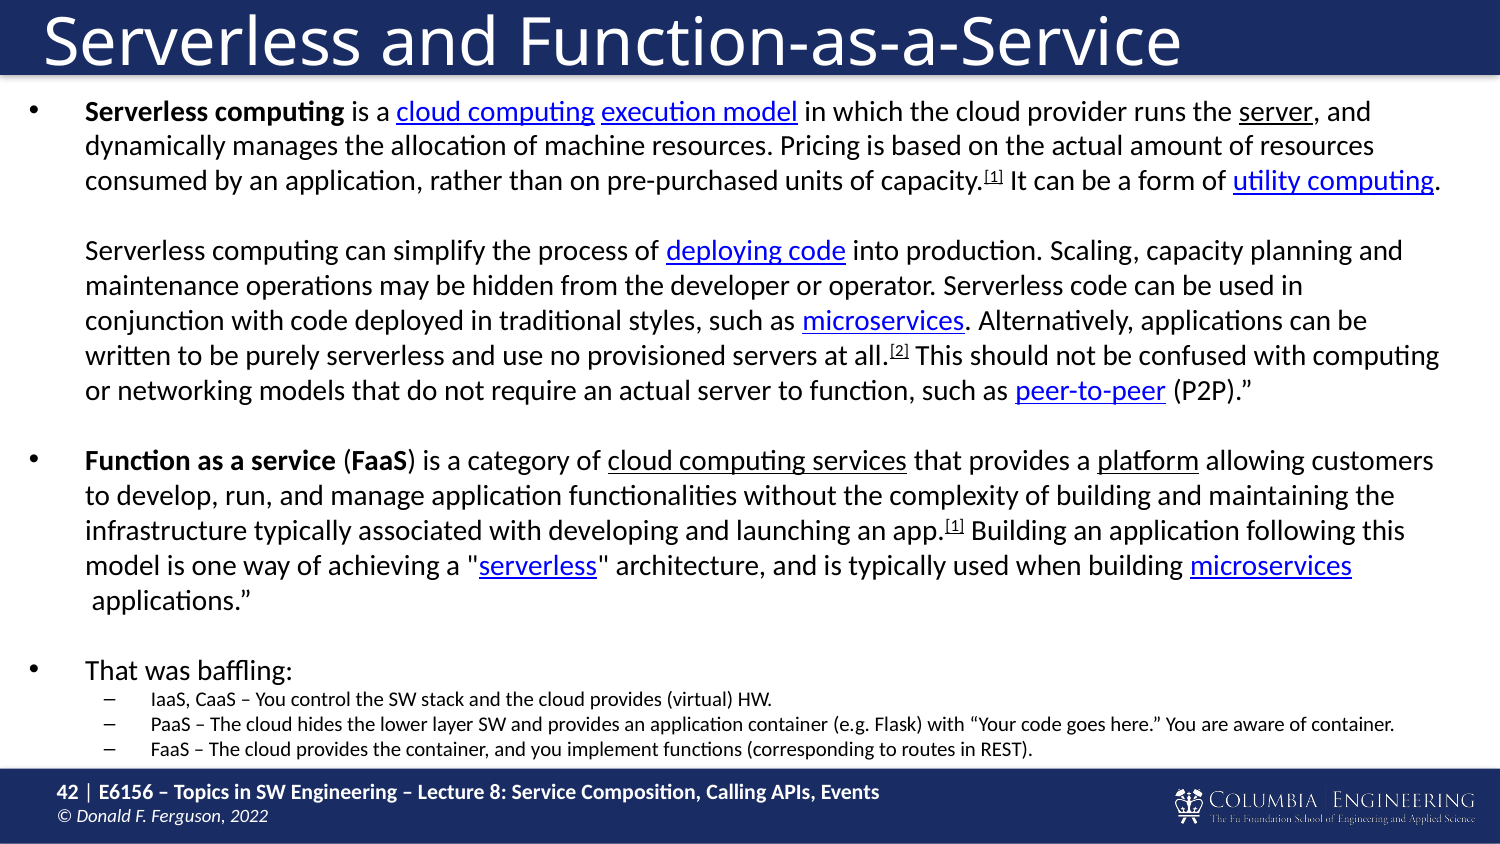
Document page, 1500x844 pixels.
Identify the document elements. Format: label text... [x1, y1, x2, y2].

title Serverless and Function-as-a-Service [28, 0, 1450, 73]
list Serverless computing is a cloud computing execution model in which the cloud provider runs the server, and dynamically manages the allocation of machine resources. Pricing is based on the actual amount of resources consumed by an application, rather than on pre-purchased units of capacity.[1] It can be a form of utility computing. Serverless computing can simplify the process of deploying code into production. Scaling, capacity planning and maintenance operations may be hidden from the developer or operator. Serverless code can be used in conjunction with code deployed in traditional styles, such as microservices. Alternatively, applications can be written to be purely serverless and use no provisioned servers at all.[2] This should not be confused with computing or networking models that do not require an actual server to function, such as peer-to-peer (P2P).” Function as a service (FaaS) is a category of cloud computing services that provides a platform allowing customers to develop, run, and manage application functionalities without the complexity of building and maintaining the infrastructure typically associated with developing and launching an app.[1] Building an application following this model is one way of achieving a "serverless" architecture, and is typically used when building microservices applications.” That was baffling: IaaS, CaaS – You control the SW stack and the cloud provides (virtual) HW. PaaS – The cloud hides the lower layer SW and provides an application container (e.g. Flask) with “Your code goes here.” You are aware of container. FaaS – The cloud provides the container, and you implement functions (corresponding to routes in REST). [14, 84, 1465, 747]
